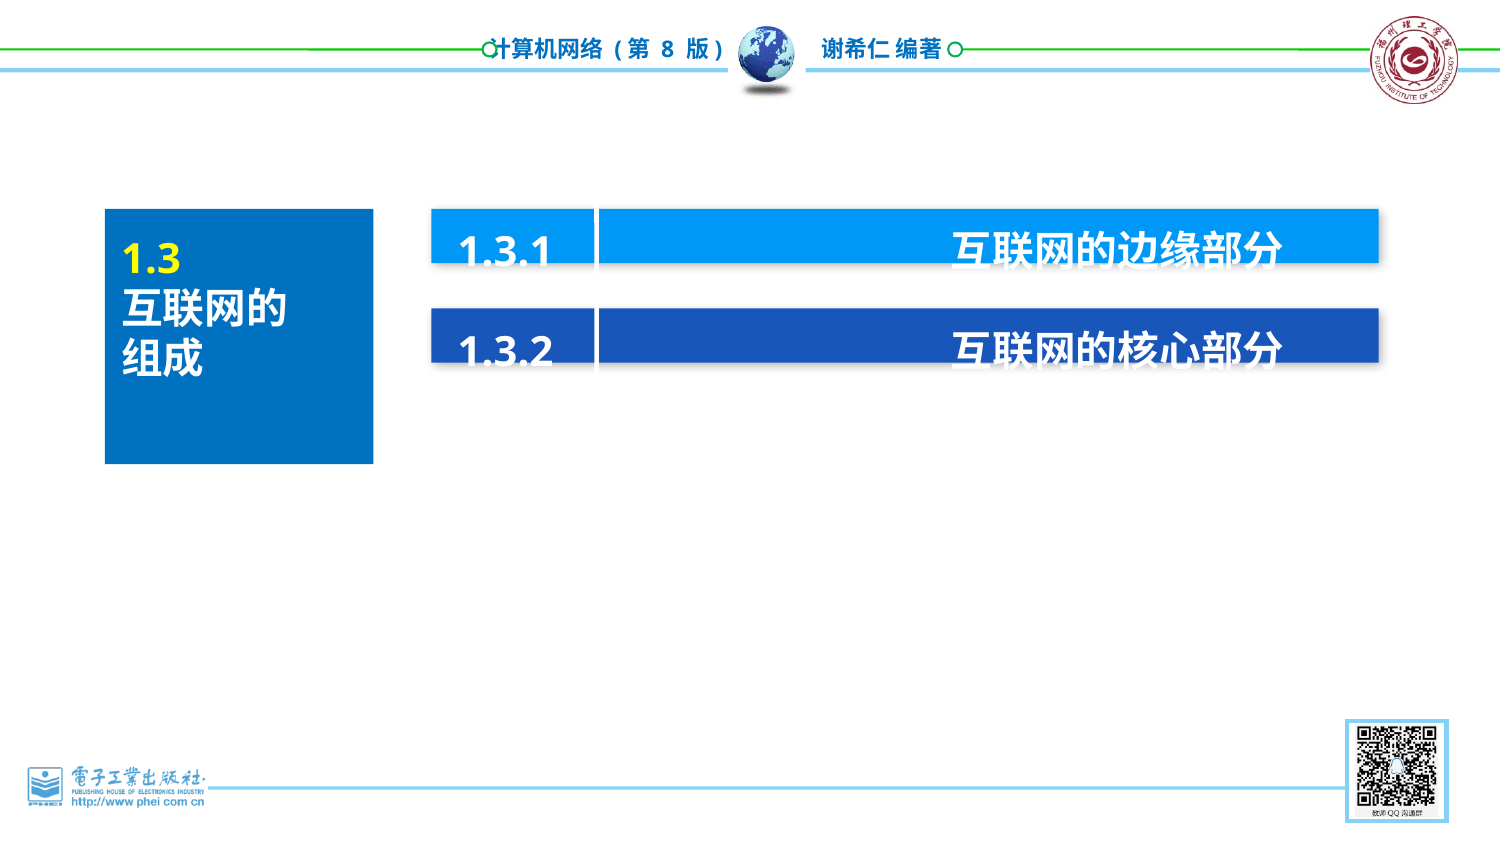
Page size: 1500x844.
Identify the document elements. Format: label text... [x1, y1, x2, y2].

text_box [431, 208, 442, 264]
picture [23, 764, 208, 809]
text_box 1.3 互联网的 组成 [106, 224, 374, 390]
text_box [1369, 308, 1379, 363]
text_box 1.3.1 互联网的边缘部分 1.3.2 互联网的核心部分 [442, 167, 1369, 383]
text_box [104, 208, 374, 465]
text_box [1369, 208, 1379, 264]
text_box [431, 308, 442, 363]
picture [736, 24, 796, 100]
picture [1370, 16, 1458, 104]
picture [1355, 724, 1438, 817]
